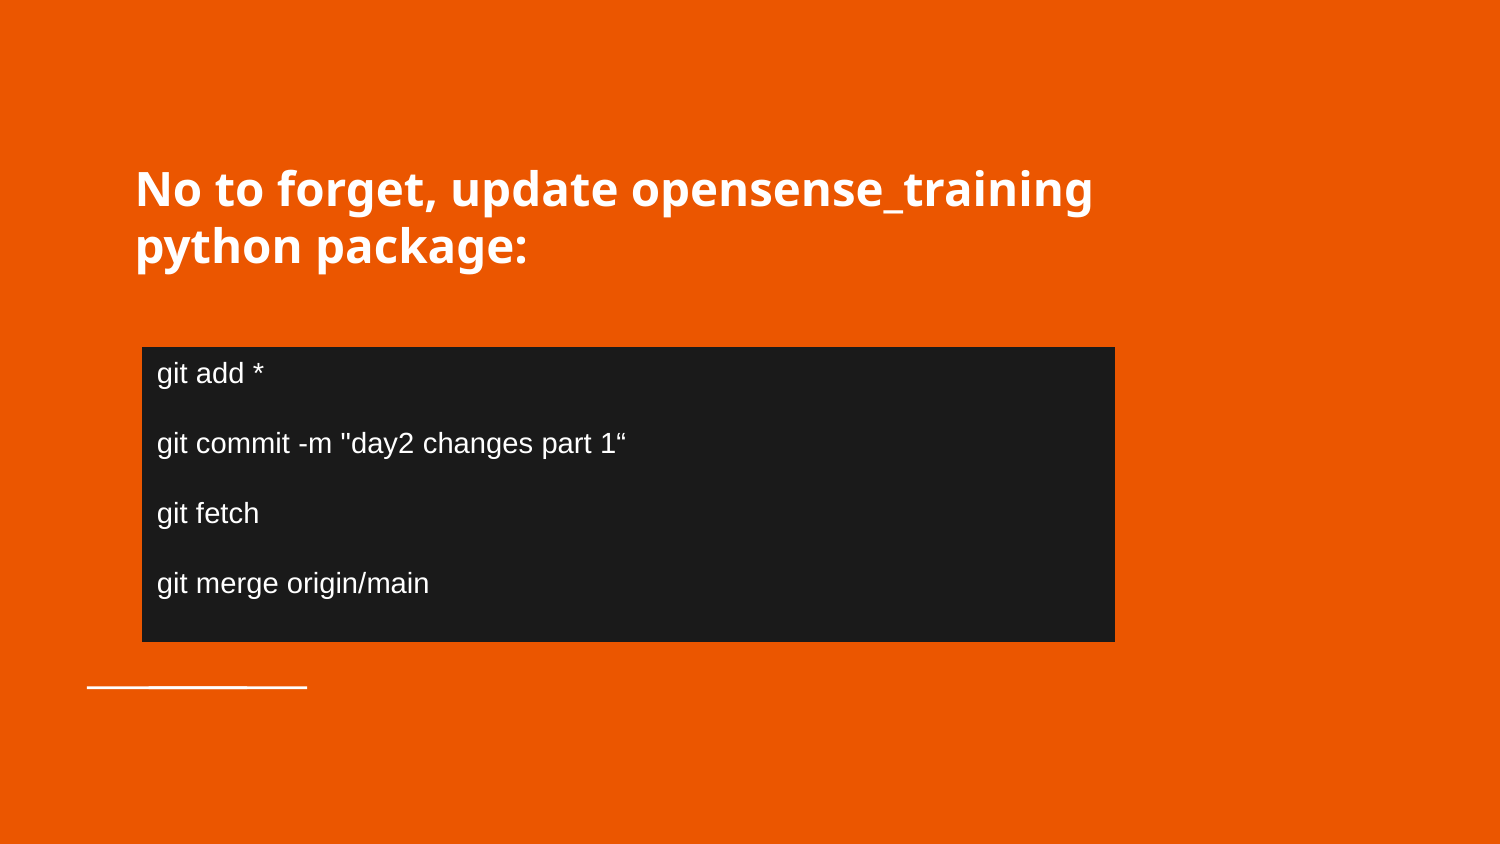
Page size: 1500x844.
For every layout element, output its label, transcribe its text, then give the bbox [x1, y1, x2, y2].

text_box git add * git commit -m "day2 changes part 1“ git fetch git merge origin/main [142, 347, 1115, 642]
title No to forget, update opensense_training python package: [119, 141, 1272, 632]
